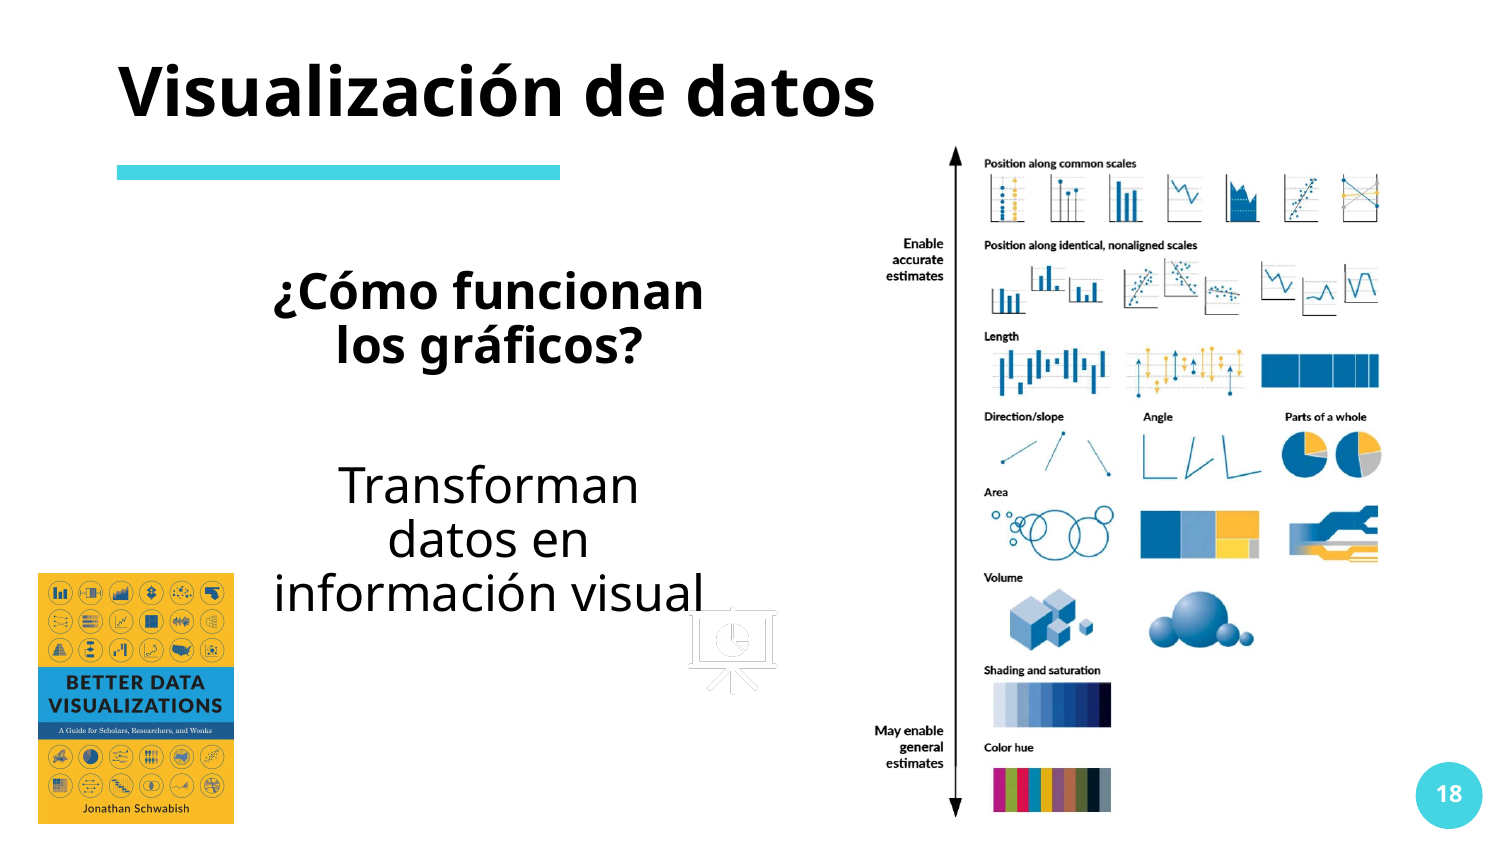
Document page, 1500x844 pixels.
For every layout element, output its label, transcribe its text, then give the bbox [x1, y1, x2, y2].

text_box ¿Cómo funcionan los gráficos? Transforman datos en información visual [261, 261, 718, 731]
picture [676, 593, 789, 706]
picture [858, 136, 1397, 824]
picture [38, 573, 234, 824]
slide_number 18 [1415, 762, 1483, 830]
title Visualización de datos [103, 44, 1397, 143]
